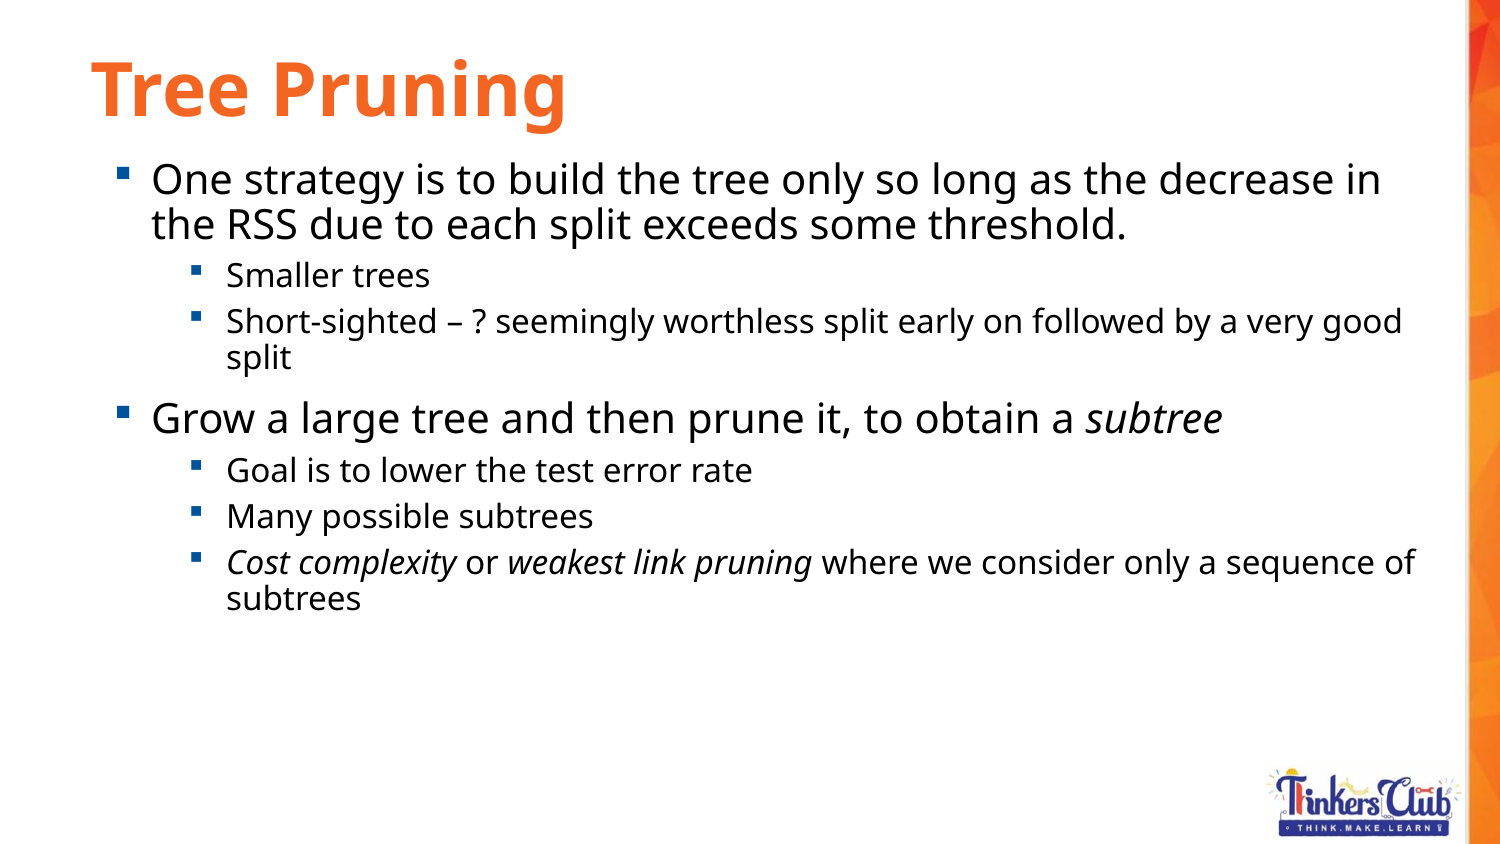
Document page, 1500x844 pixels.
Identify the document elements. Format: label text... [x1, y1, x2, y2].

picture [1263, 764, 1462, 839]
list One strategy is to build the tree only so long as the decrease in the RSS due to each split exceeds some threshold. Smaller trees Short-sighted – ? seemingly worthless split early on followed by a very good split Grow a large tree and then prune it, to obtain a subtree Goal is to lower the test error rate Many possible subtrees Cost complexity or weakest link pruning where we consider only a sequence of subtrees [98, 151, 1435, 828]
picture [1465, 0, 1500, 844]
subtitle Tree Pruning [0, 33, 1469, 130]
